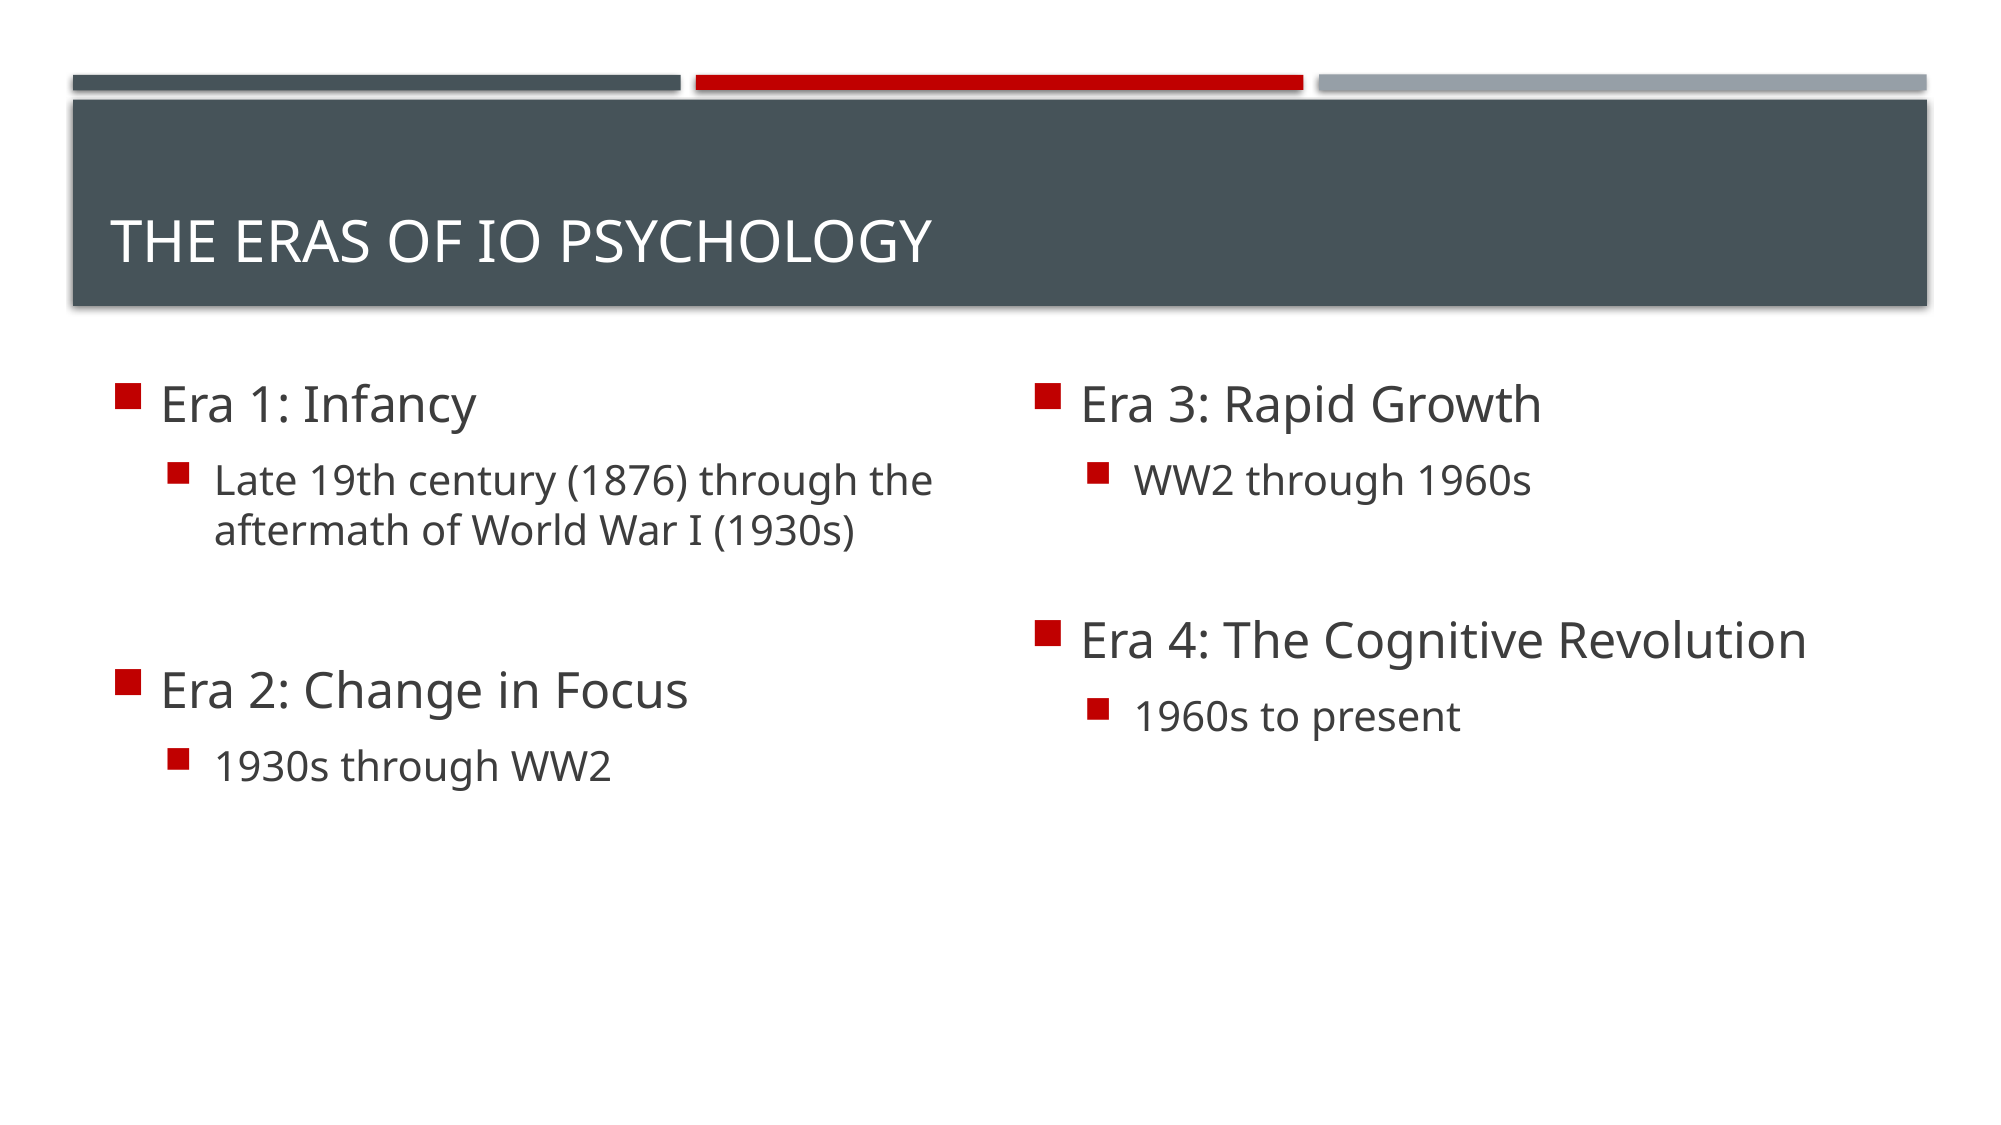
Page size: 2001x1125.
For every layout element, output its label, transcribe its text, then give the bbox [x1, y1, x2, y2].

title The Eras of IO Psychology [95, 119, 1905, 282]
list Era 1: Infancy Late 19th century (1876) through the aftermath of World War I (1930s) Era 2: Change in Focus 1930s through WW2 [95, 365, 985, 962]
list Era 3: Rapid Growth WW2 through 1960s Era 4: The Cognitive Revolution 1960s to present [1015, 365, 1905, 962]
